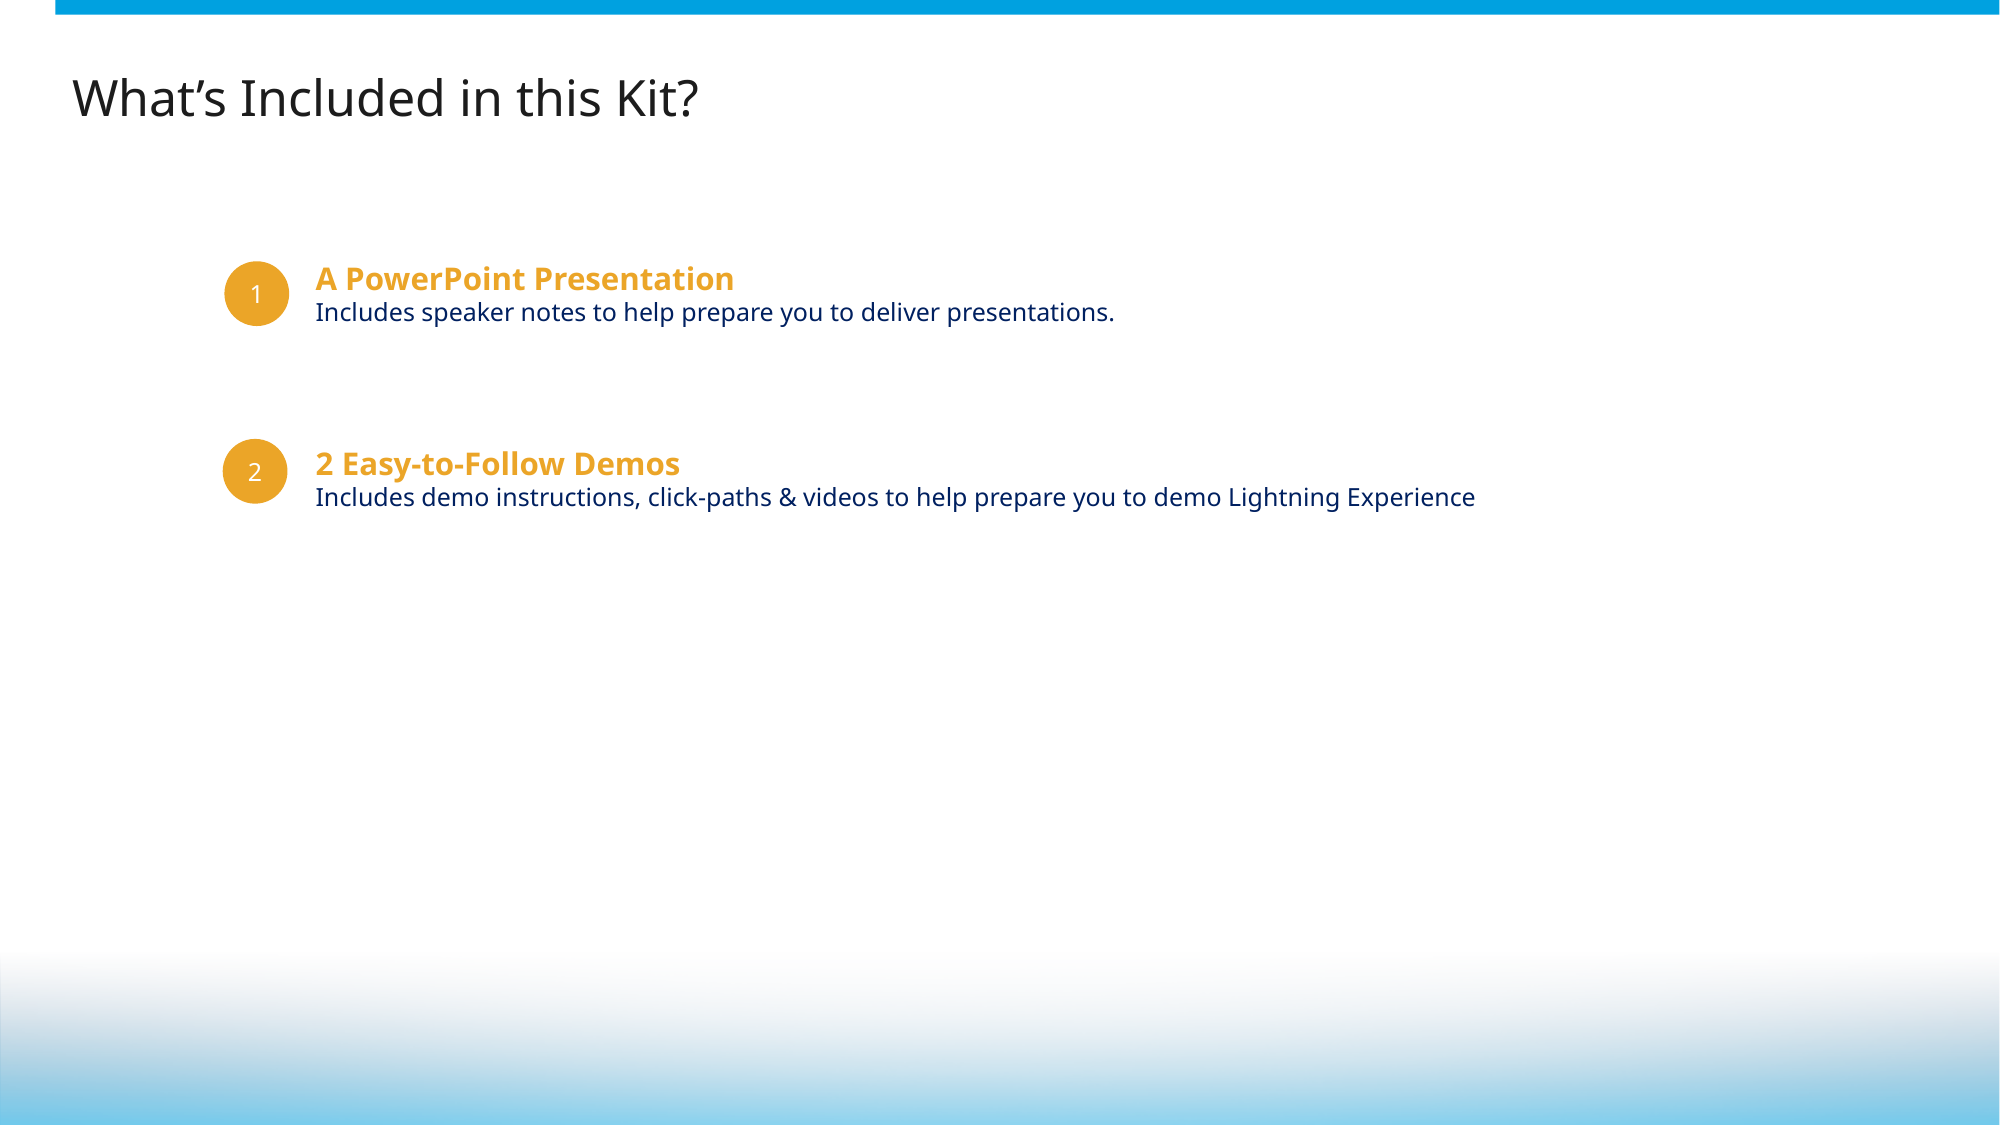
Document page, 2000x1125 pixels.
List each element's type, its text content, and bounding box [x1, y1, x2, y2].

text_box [222, 218, 1579, 517]
title What’s Included in this Kit? [60, 17, 1421, 139]
picture [1, 188, 2000, 1125]
